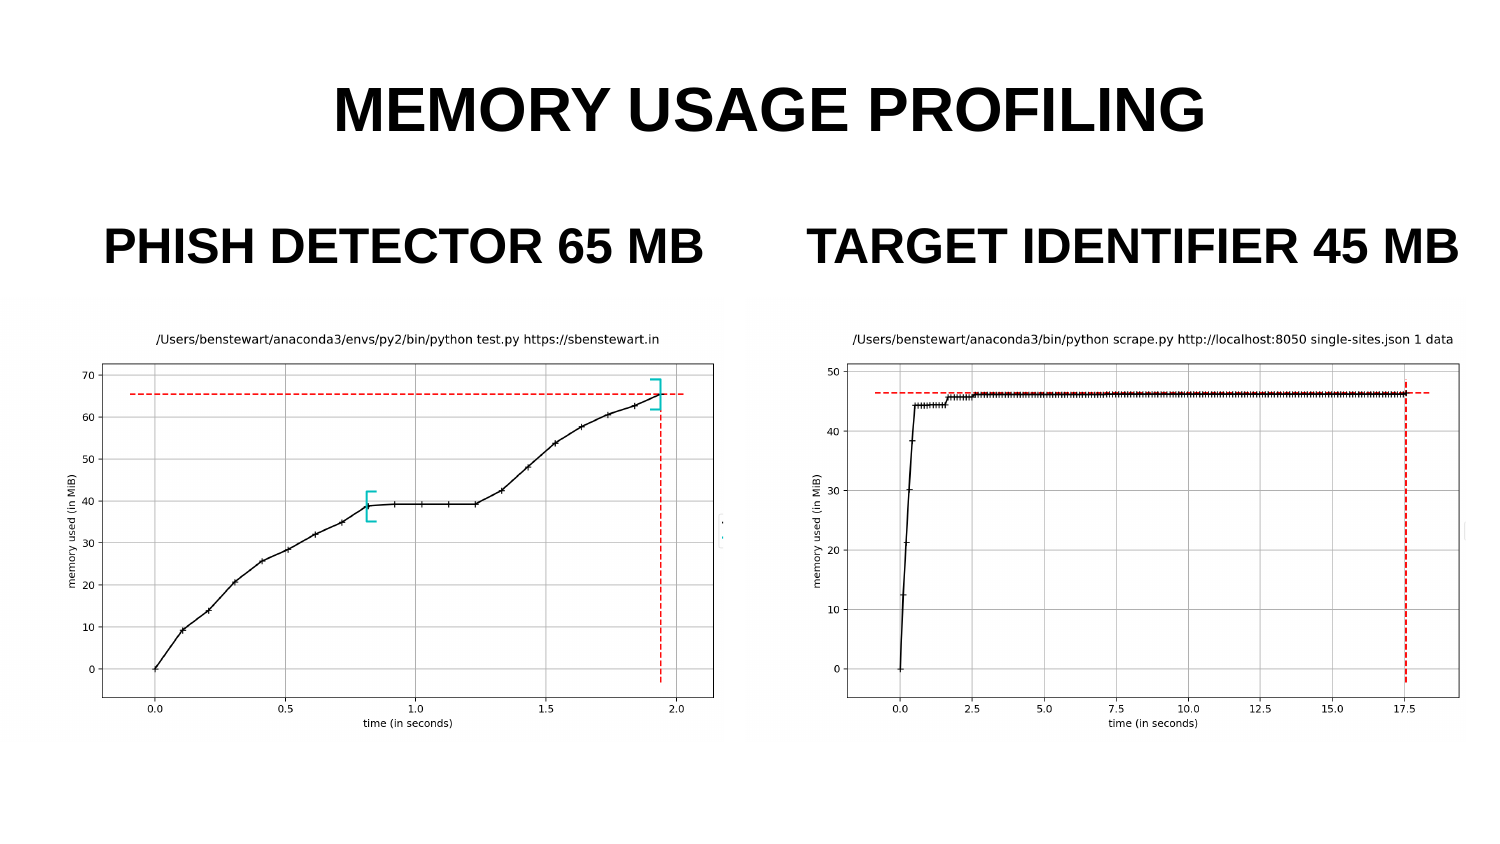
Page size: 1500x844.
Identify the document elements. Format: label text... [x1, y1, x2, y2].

picture [745, 296, 1466, 742]
picture [0, 296, 724, 742]
title MEMORY USAGE PROFILING [281, 53, 1260, 159]
title PHISH DETECTOR 65 MB [67, 184, 741, 289]
title TARGET IDENTIFIER 45 MB [784, 184, 1483, 289]
